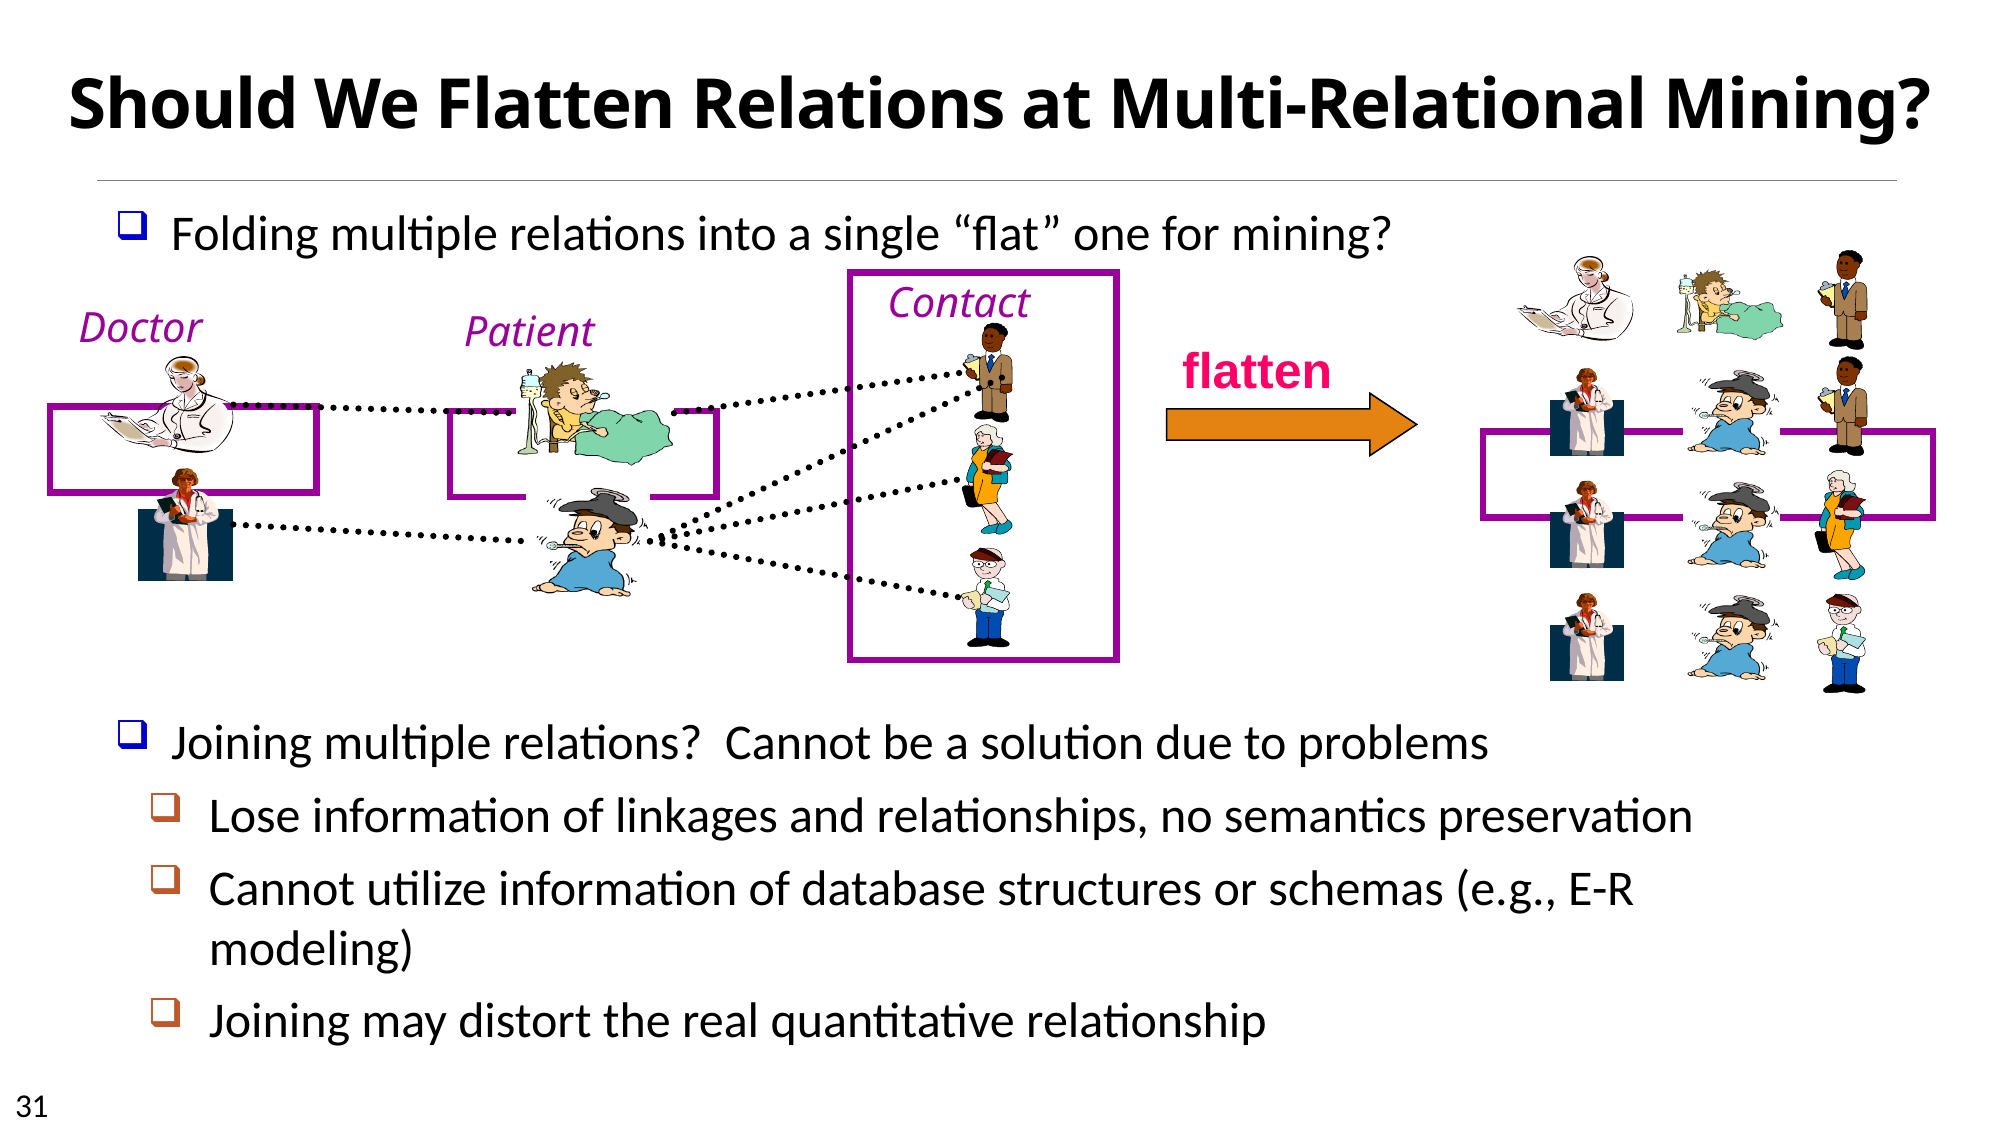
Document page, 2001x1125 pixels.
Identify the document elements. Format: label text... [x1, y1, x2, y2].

list Folding multiple relations into a single “flat” one for mining? [99, 193, 1471, 247]
title Should We Flatten Relations at Multi-Relational Mining? [0, 50, 2000, 150]
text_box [49, 249, 1934, 695]
text_box Joining multiple relations? Cannot be a solution due to problems Lose information of linkages and relationships, no semantics preservation Cannot utilize information of database structures or schemas (e.g., E-R modeling) Joining may distort the real quantitative relationship [99, 704, 1752, 1053]
